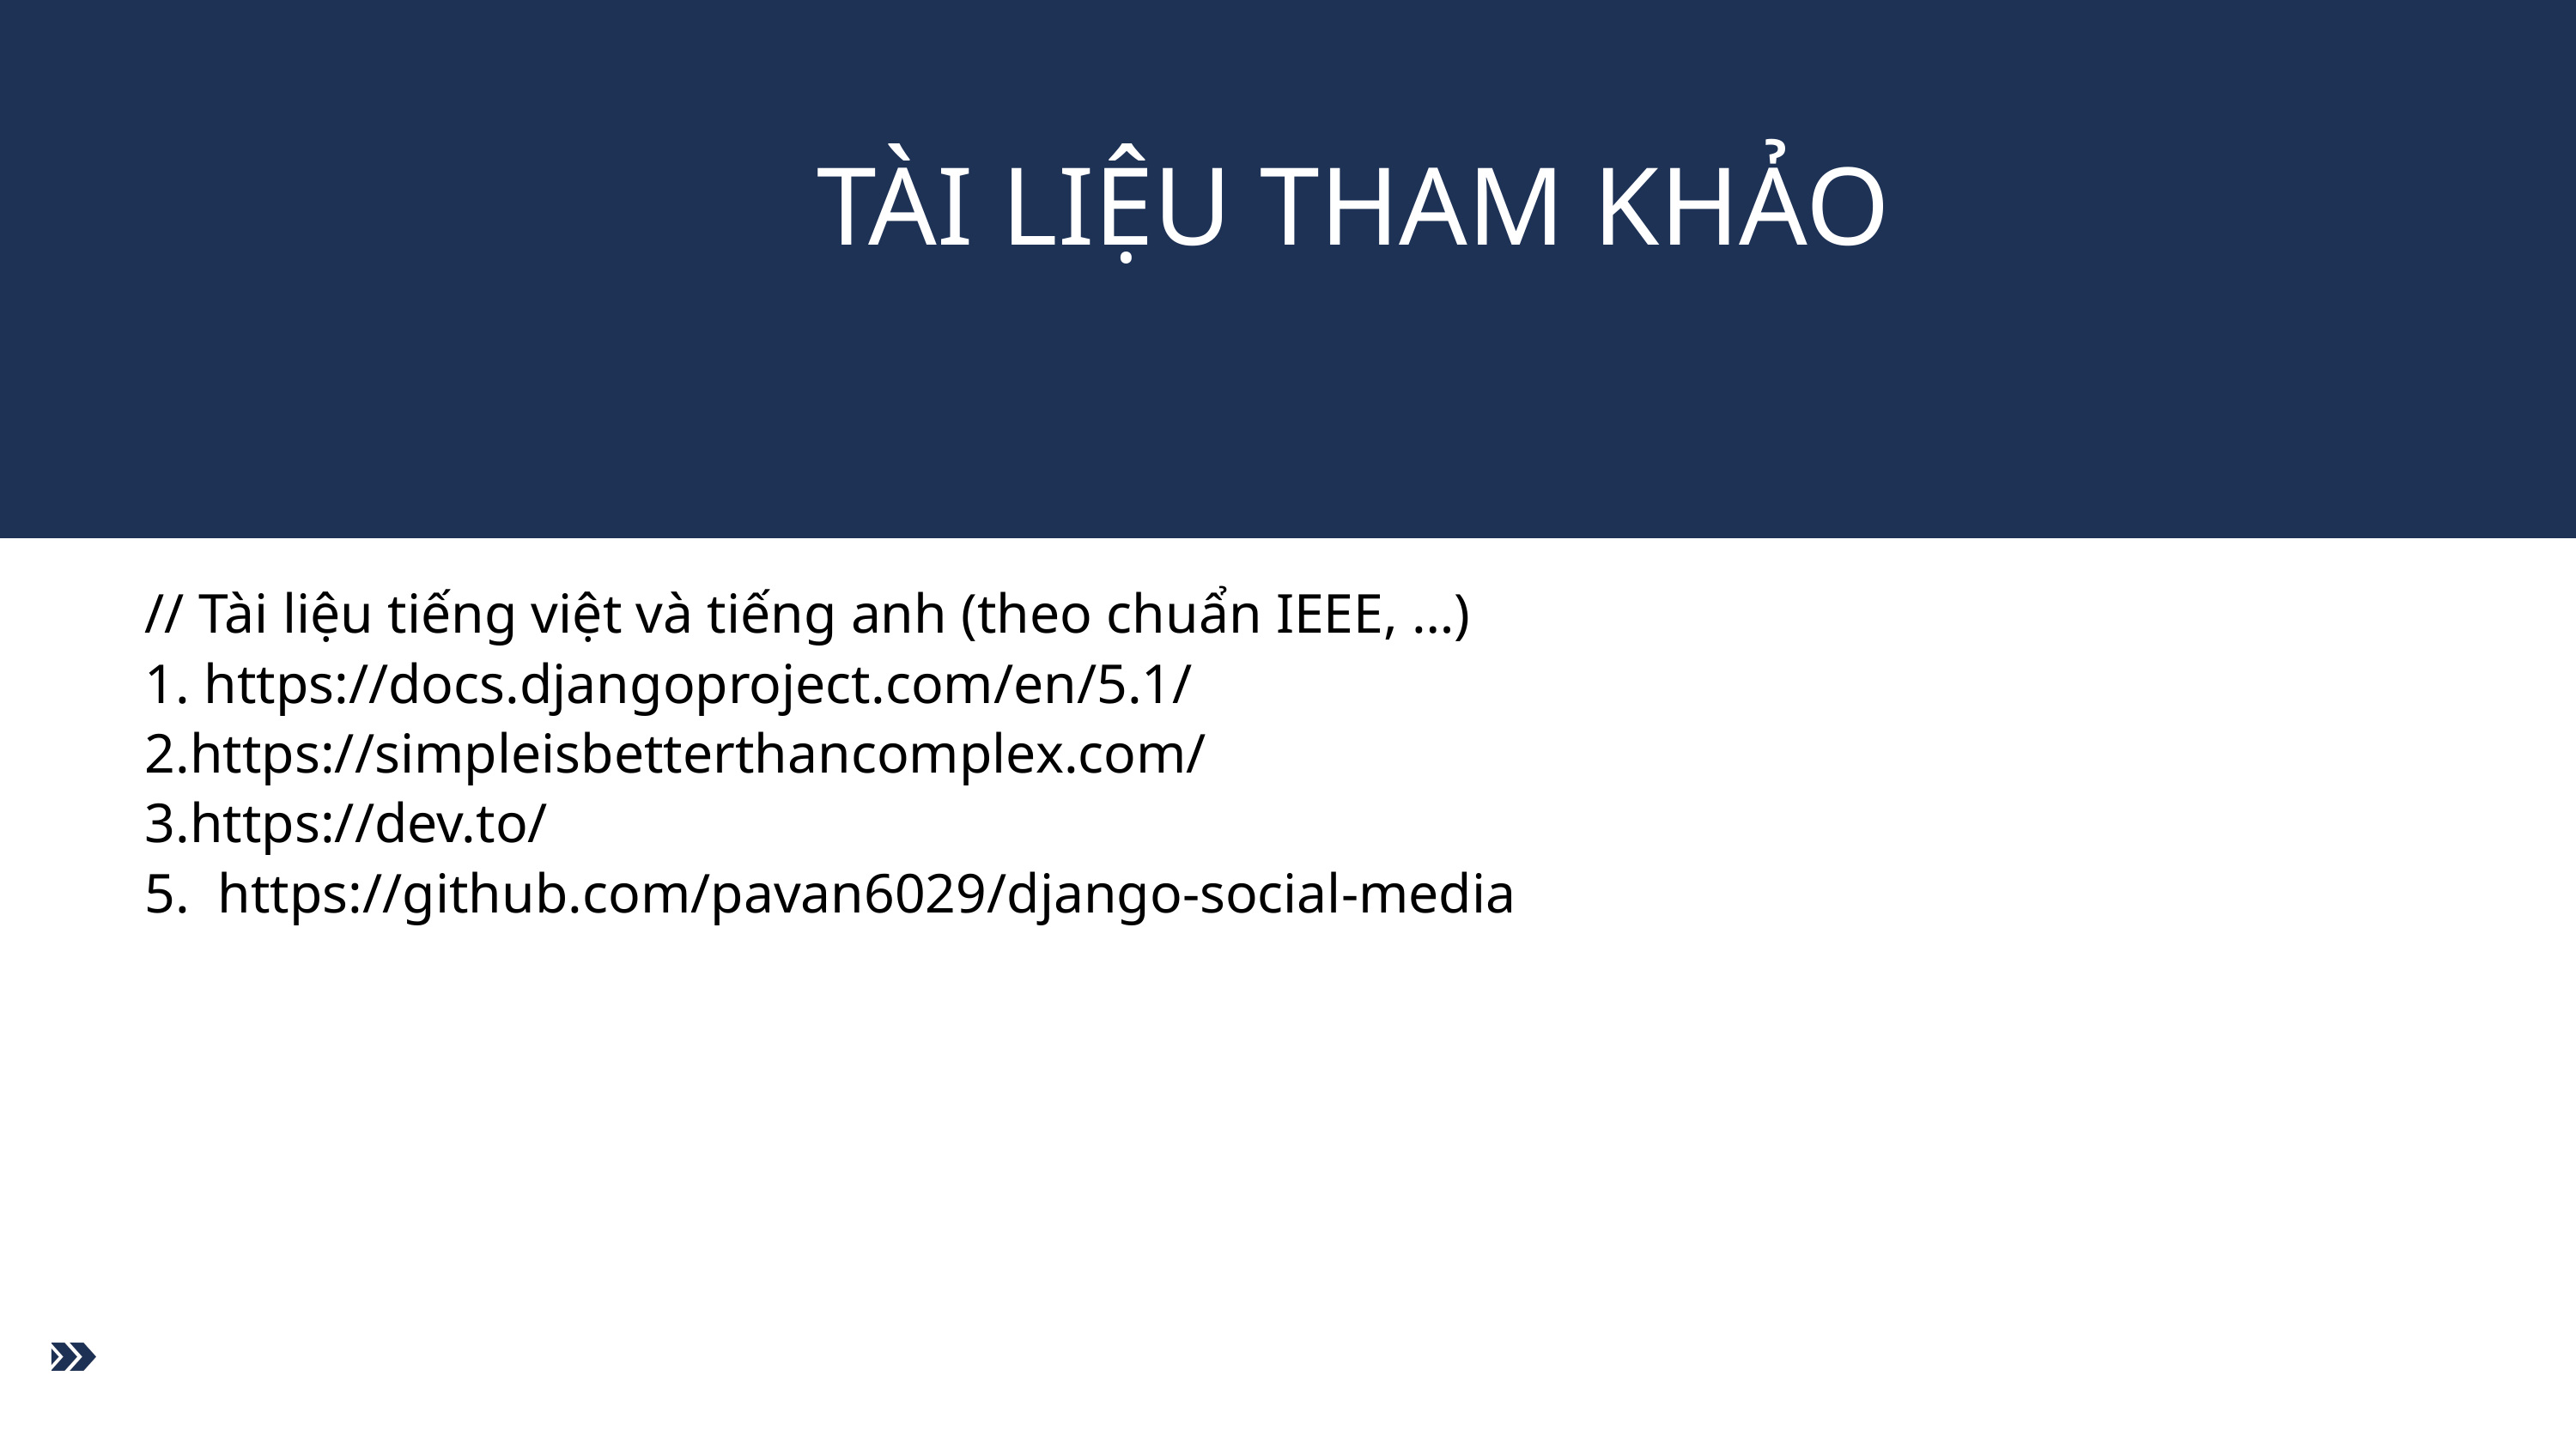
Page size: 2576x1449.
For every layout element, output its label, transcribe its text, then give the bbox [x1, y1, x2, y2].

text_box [0, 0, 2576, 539]
text_box [51, 1343, 96, 1371]
text_box // Tài liệu tiếng việt và tiếng anh (theo chuẩn IEEE, …) 1. https://docs.djangoproject.com/en/5.1/ 2.https://simpleisbetterthancomplex.com/ 3.https://dev.to/ 5. https://github.com/pavan6029/django-social-media [144, 574, 1553, 1064]
